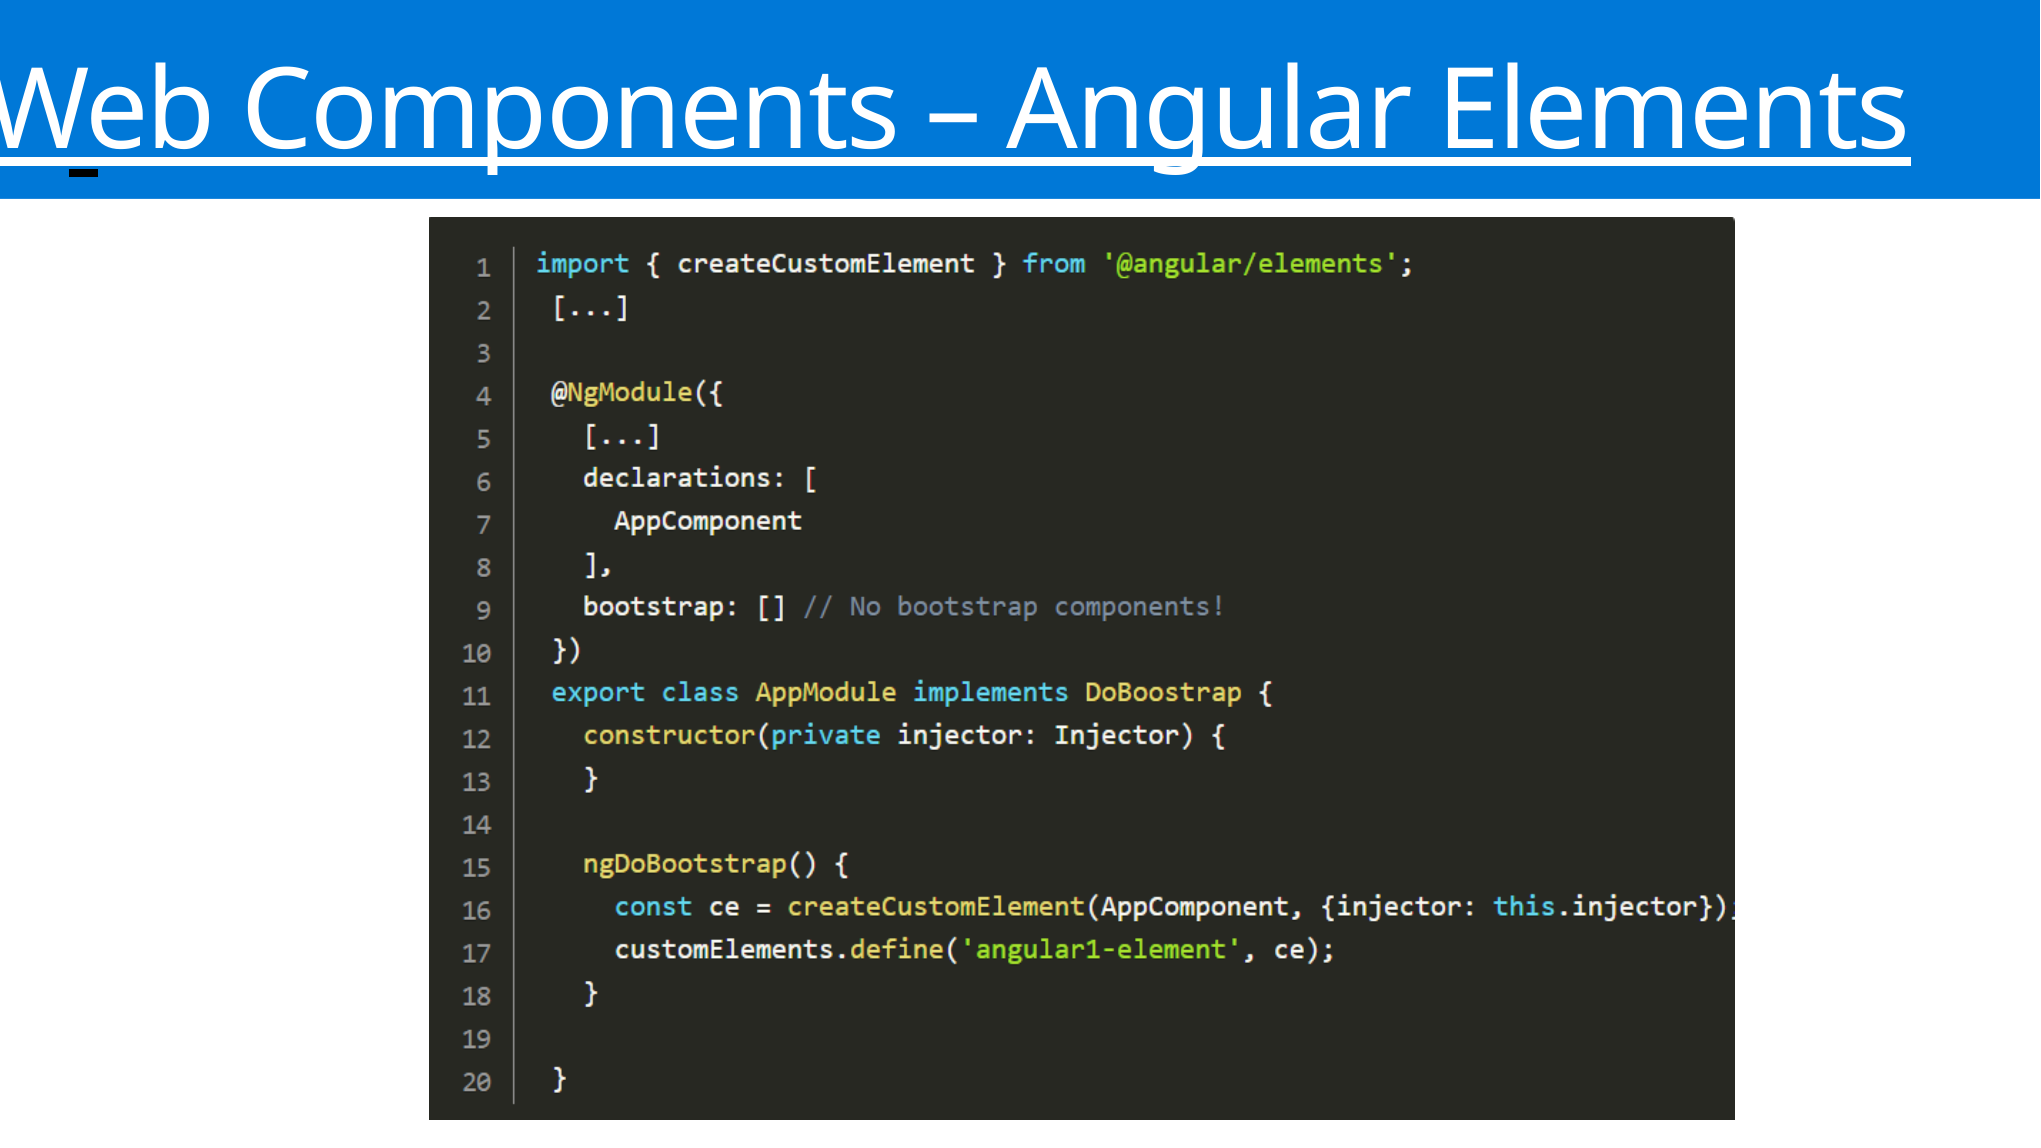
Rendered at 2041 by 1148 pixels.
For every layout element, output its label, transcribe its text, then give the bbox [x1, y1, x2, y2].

title [45, 48, 1996, 199]
text_box Web Components – Angular Elements [0, 27, 1941, 198]
picture [429, 217, 1736, 1120]
list [45, 199, 1996, 580]
